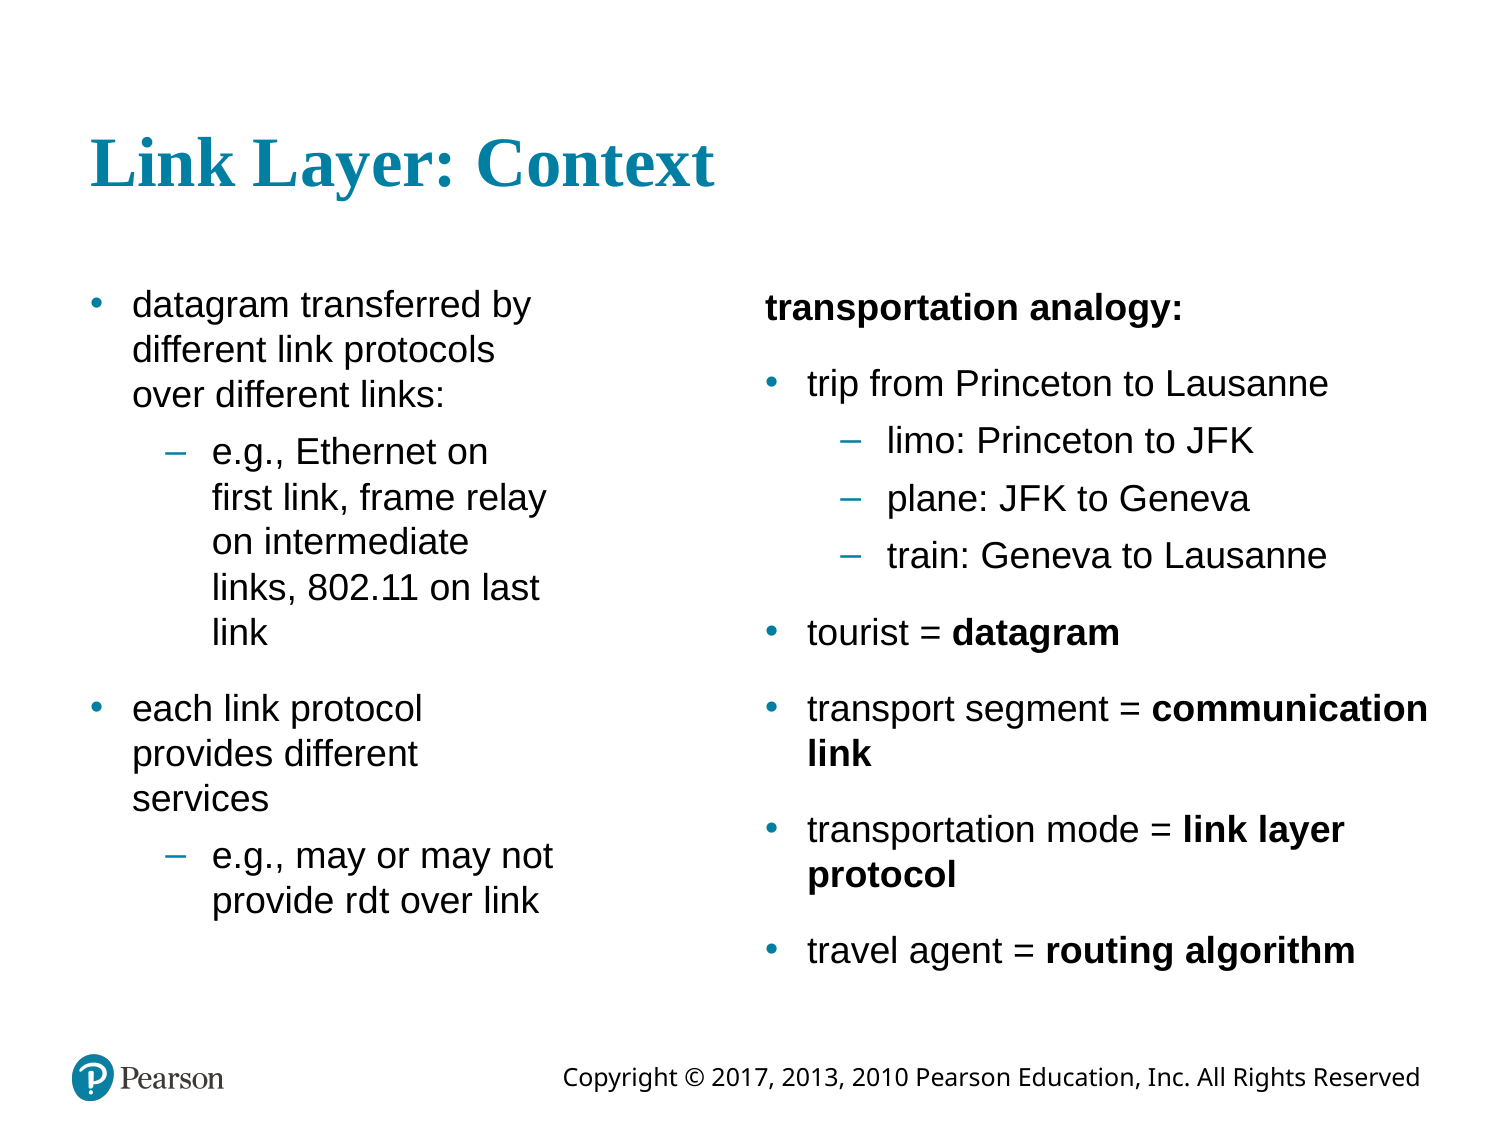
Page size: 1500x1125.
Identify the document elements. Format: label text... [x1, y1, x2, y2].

list transportation analogy: trip from Princeton to Lausanne limo: Princeton to J F K plane: J F K to Geneva train: Geneva to Lausanne tourist = datagram transport segment = communication link transportation mode = link layer protocol travel agent = routing algorithm [750, 267, 1446, 992]
picture [72, 1054, 88, 1070]
picture [72, 1087, 83, 1101]
list datagram transferred by different link protocols over different links: e.g., Ethernet on first link, frame relay on intermediate links, 802.11 on last link each link protocol provides different services e.g., may or may not provide r d t over link [75, 265, 572, 989]
picture [80, 1063, 106, 1088]
picture [98, 1054, 224, 1101]
title Link Layer: Context [75, 35, 1425, 216]
